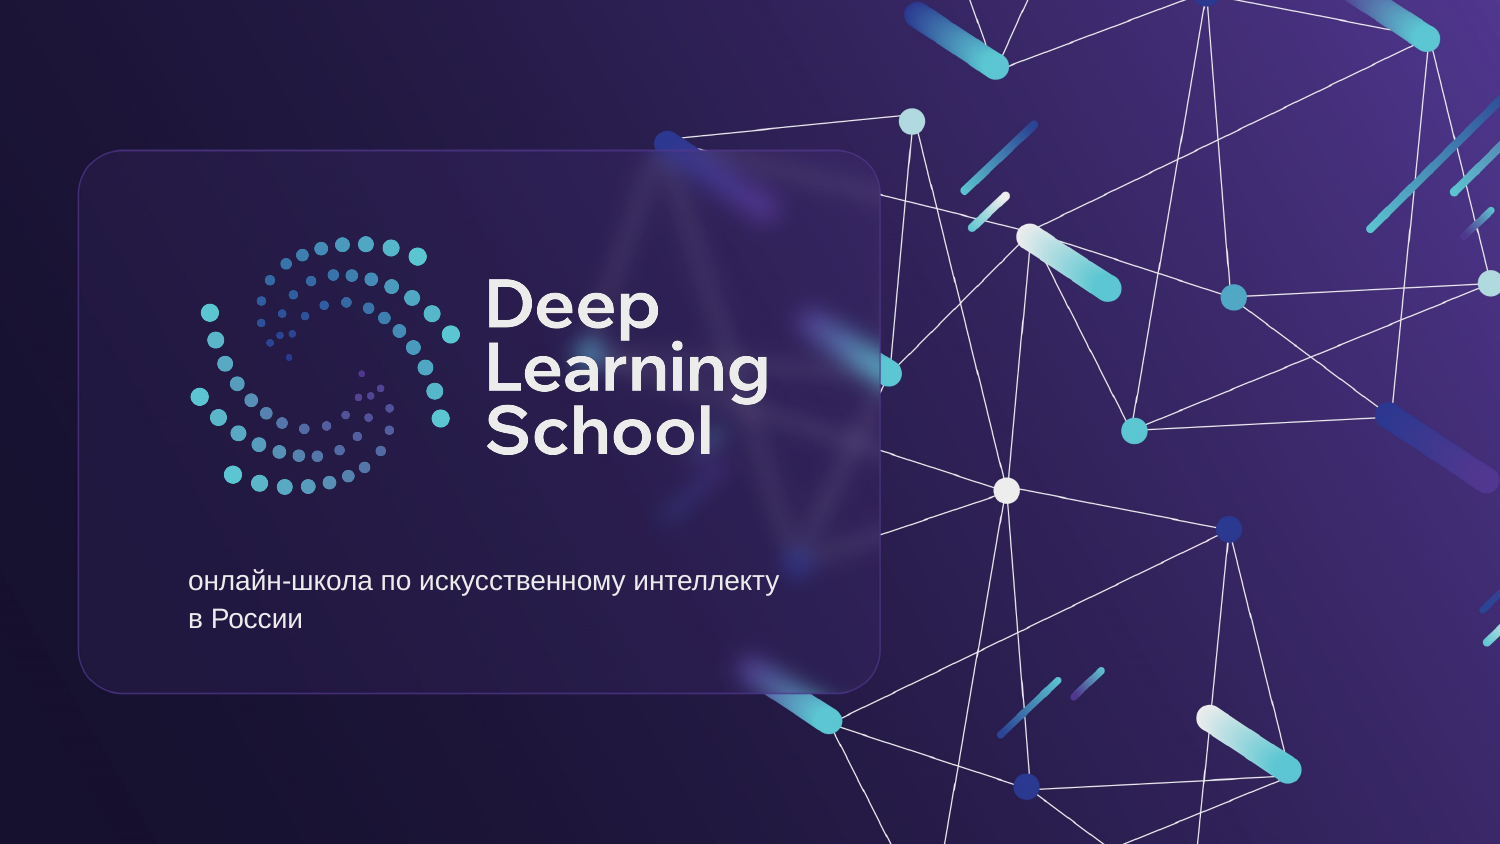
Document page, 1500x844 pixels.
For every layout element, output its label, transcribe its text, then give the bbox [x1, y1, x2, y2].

picture [0, 0, 1500, 844]
subtitle онлайн-школа по искусственному интеллекту в России [173, 542, 810, 656]
